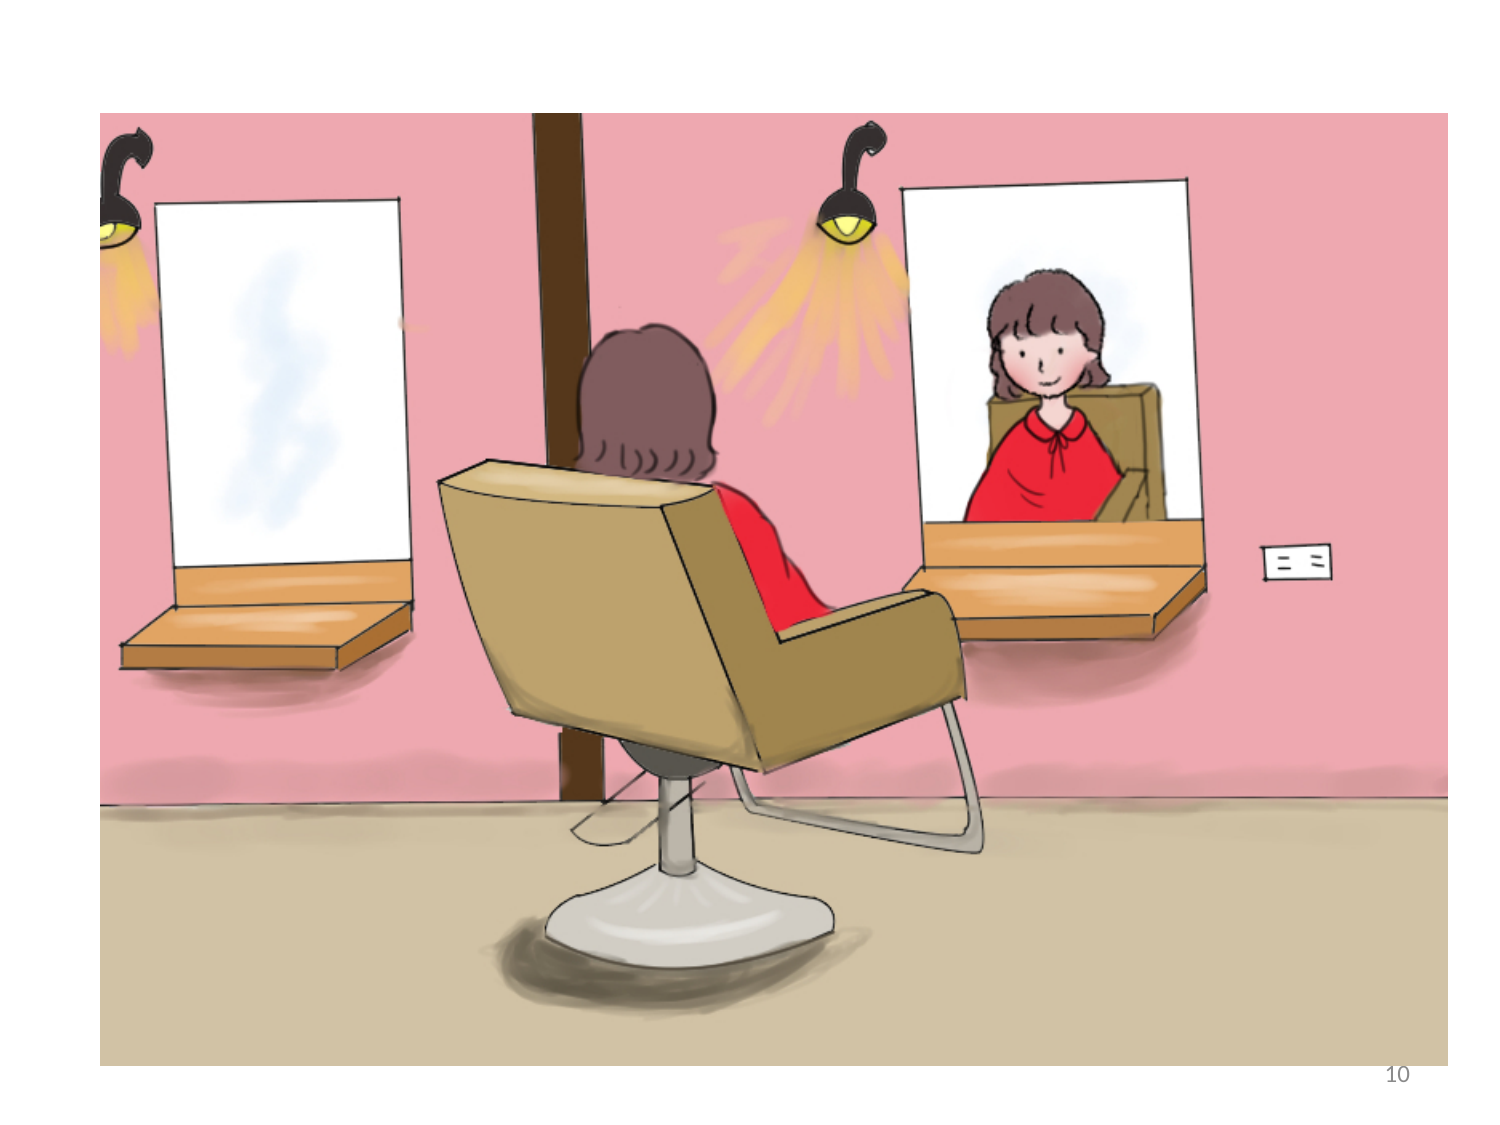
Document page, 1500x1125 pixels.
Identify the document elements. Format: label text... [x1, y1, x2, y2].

picture [100, 113, 1449, 1067]
slide_number 10 [1074, 1074, 1425, 1103]
